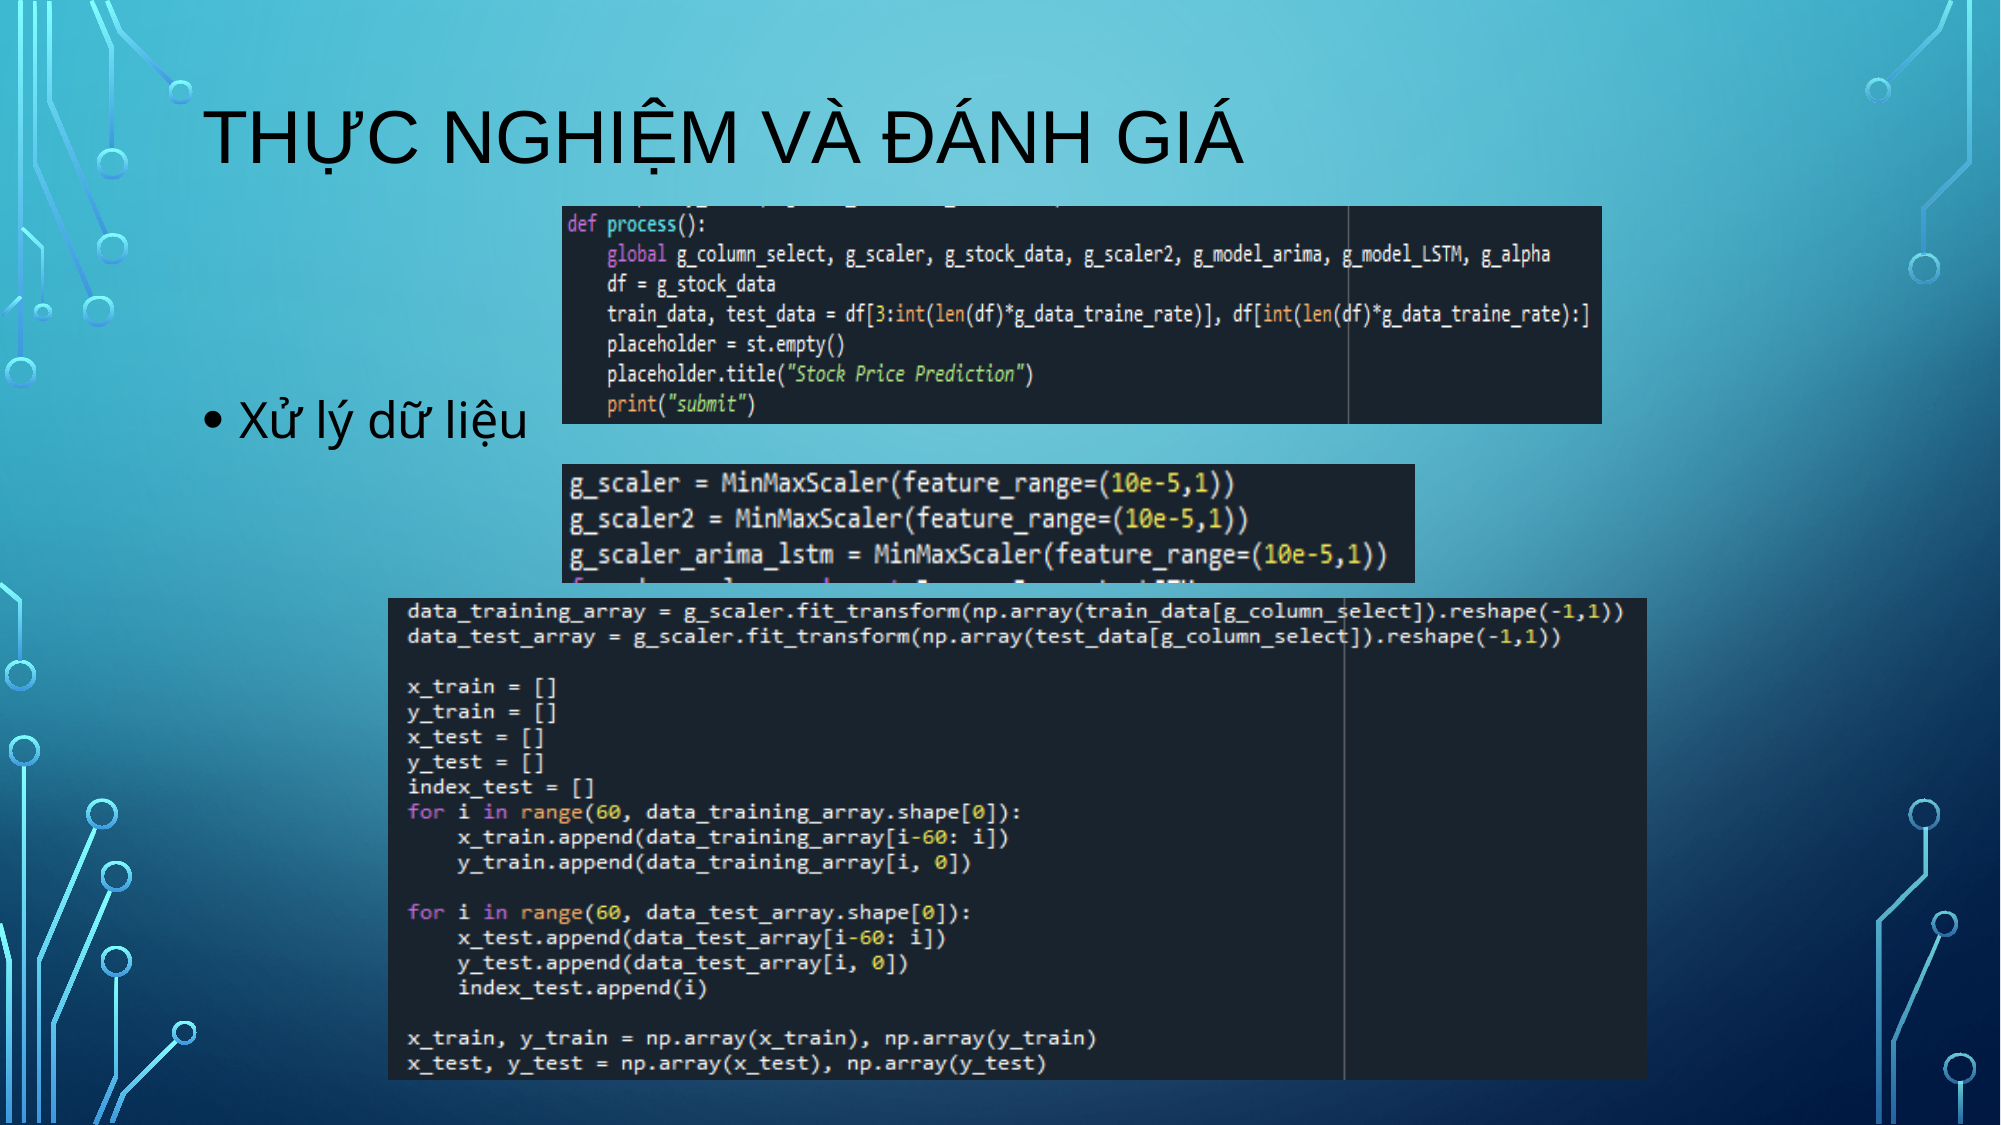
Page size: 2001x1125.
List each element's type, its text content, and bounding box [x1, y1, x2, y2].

picture [562, 464, 1415, 583]
list Xử lý dữ liệu [187, 369, 1813, 950]
picture [562, 205, 1602, 424]
picture [388, 598, 1648, 1080]
title THực nghiệm và đánh giá [187, 17, 1813, 261]
